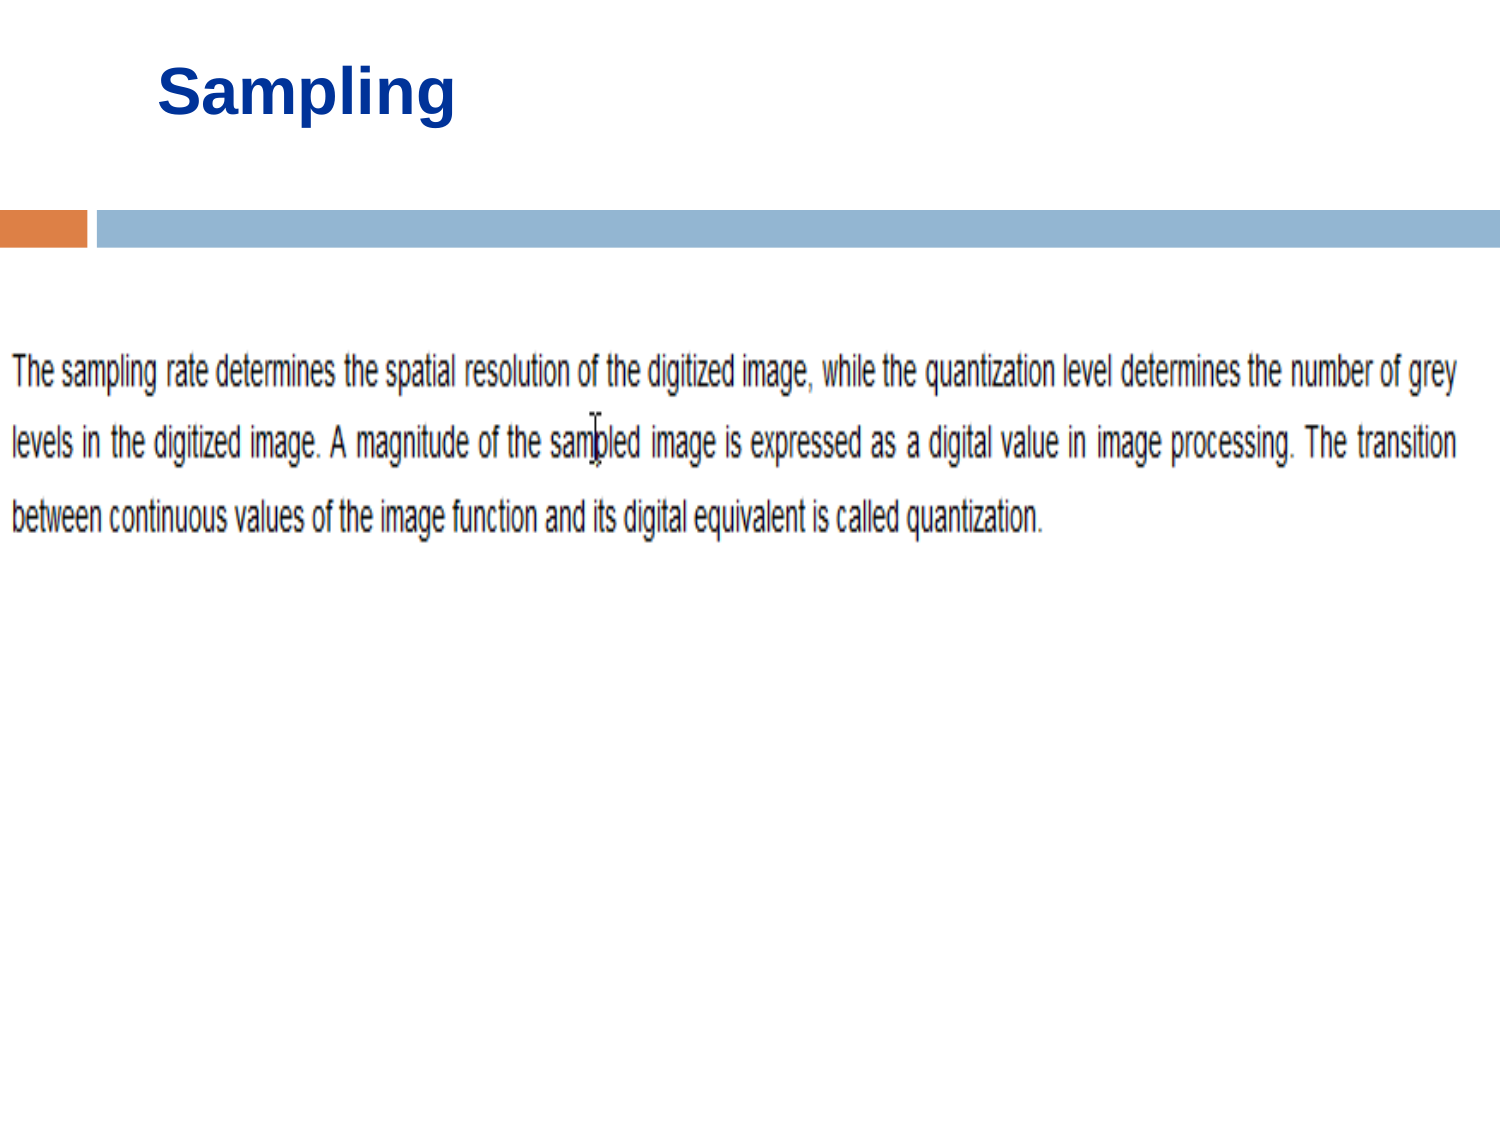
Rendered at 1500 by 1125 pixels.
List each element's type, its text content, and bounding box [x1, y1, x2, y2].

picture [0, 313, 1500, 588]
title Sampling [157, 47, 1343, 129]
